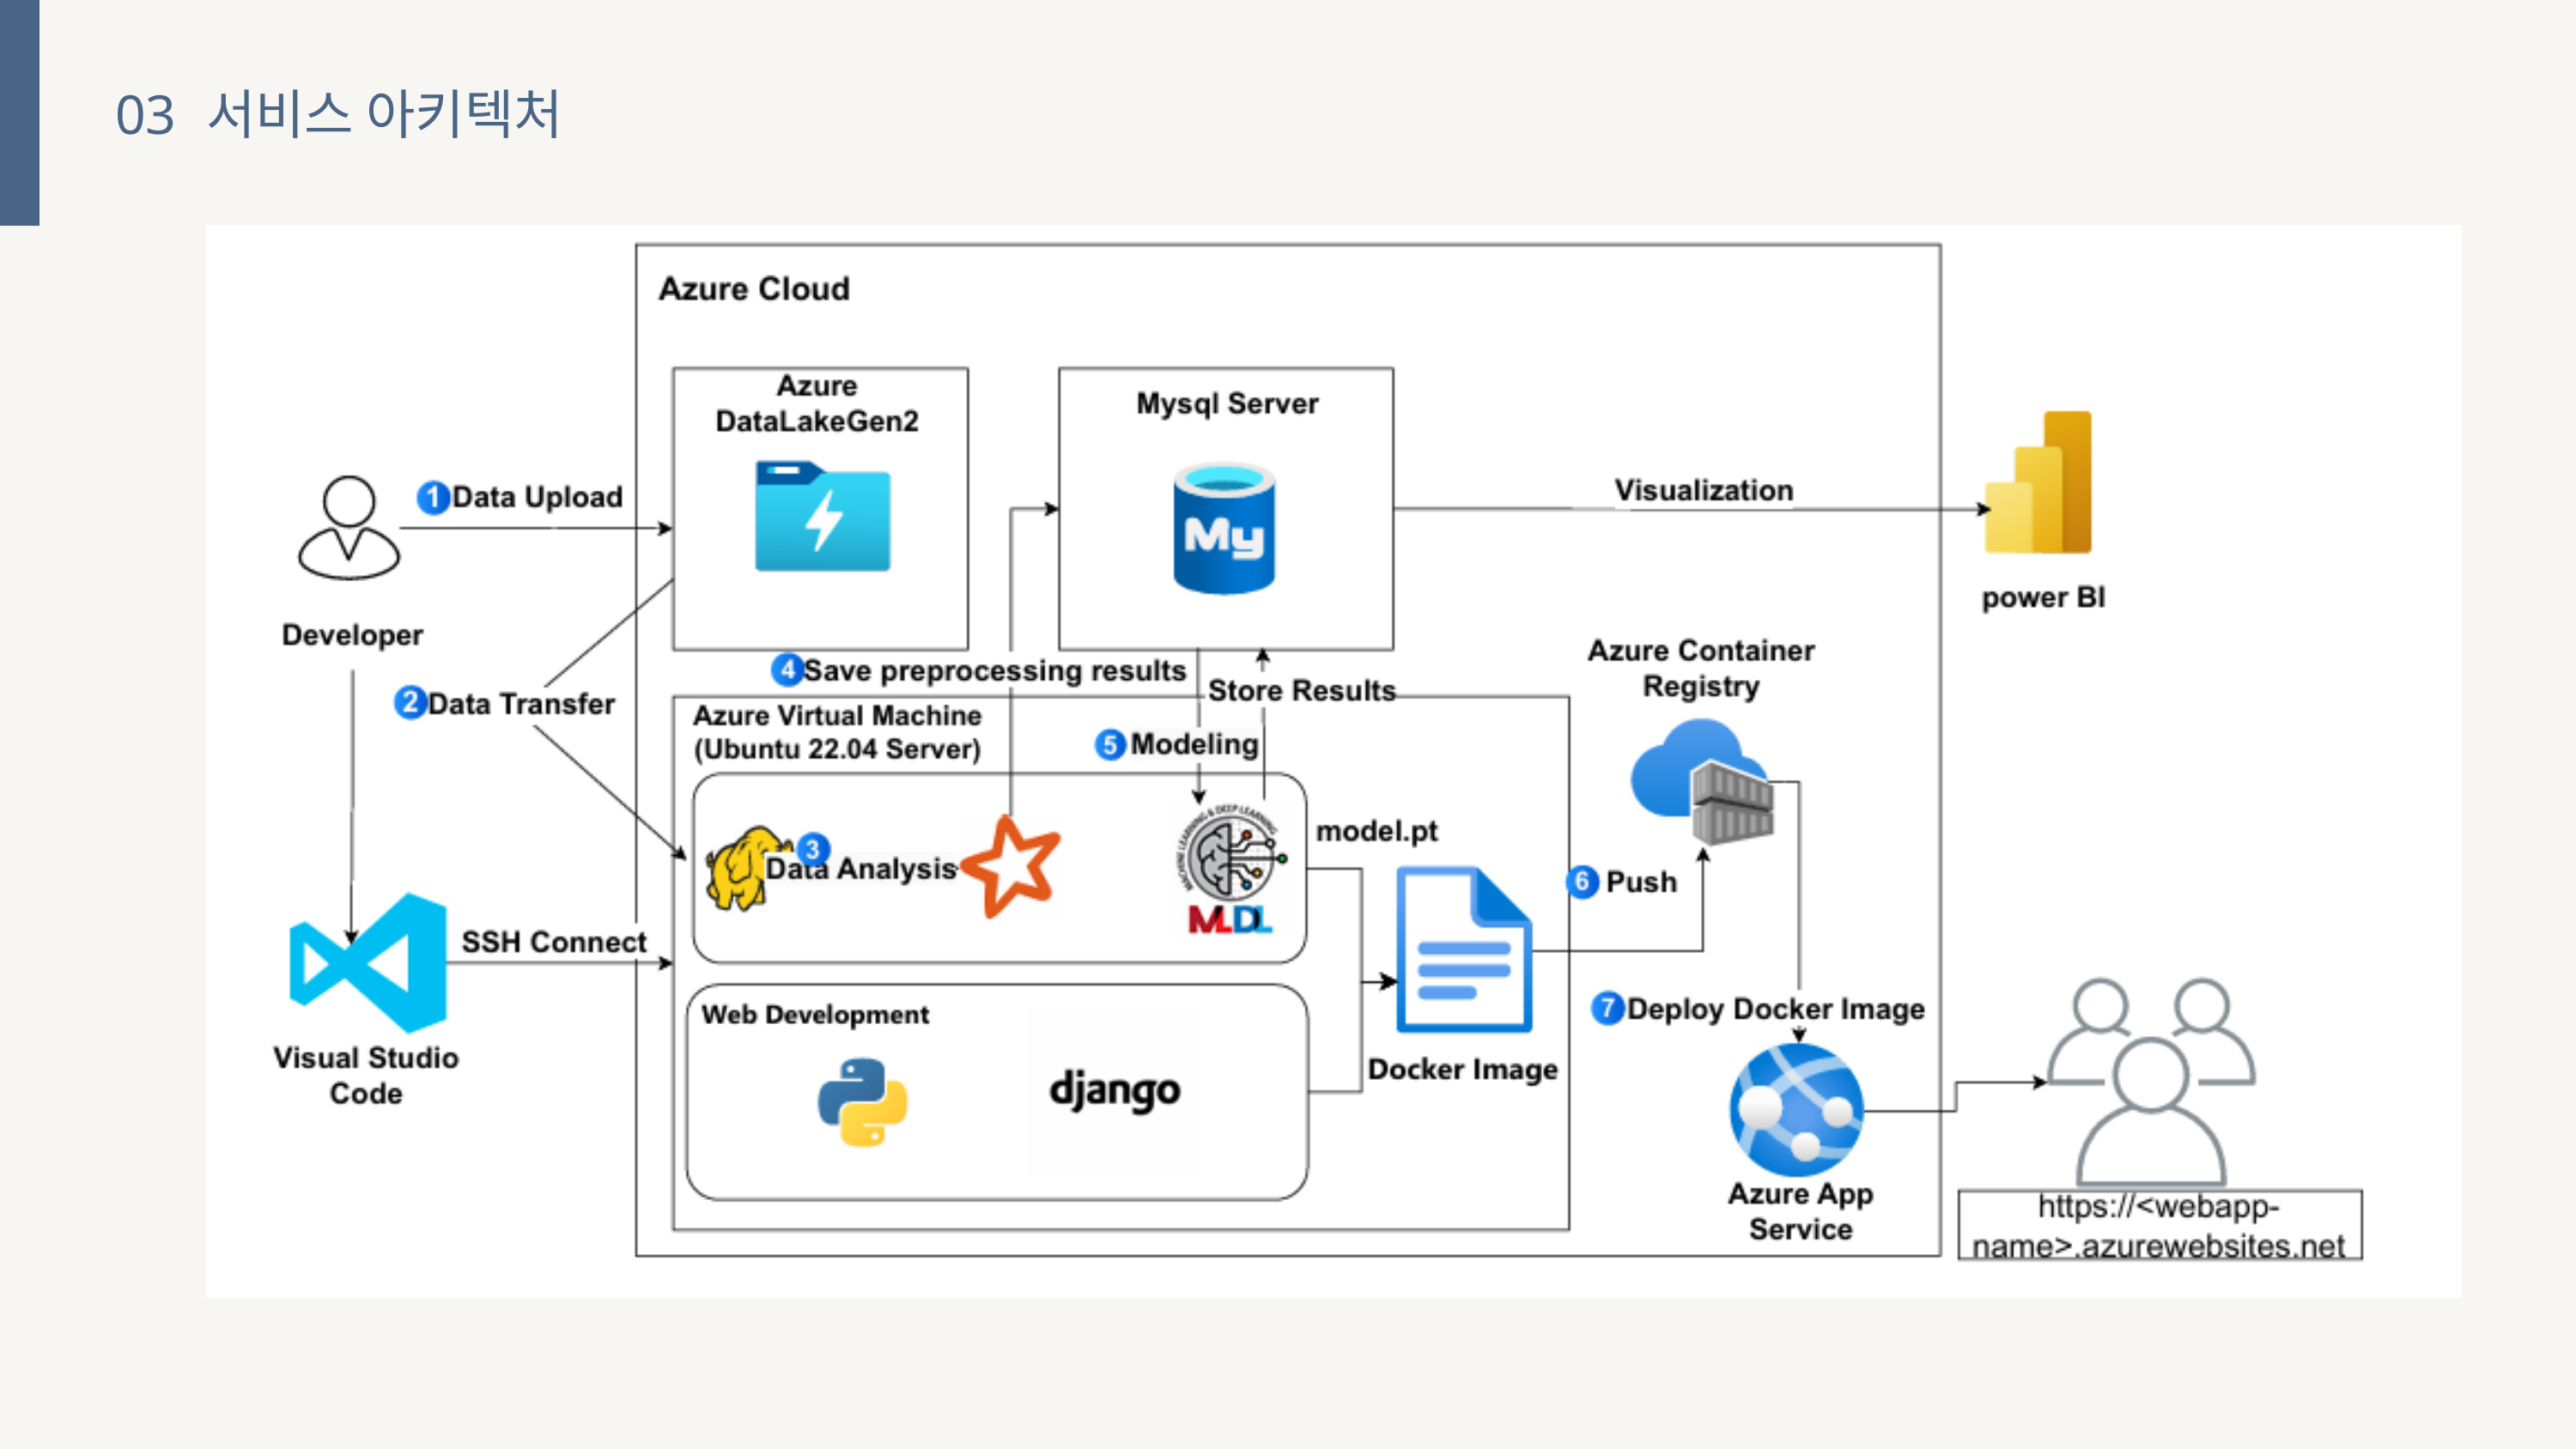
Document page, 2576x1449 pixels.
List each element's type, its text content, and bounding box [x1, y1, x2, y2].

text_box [0, 0, 39, 226]
picture [205, 225, 2462, 1299]
text_box 03 [115, 70, 205, 145]
text_box 서비스 아키텍처 [205, 70, 907, 145]
